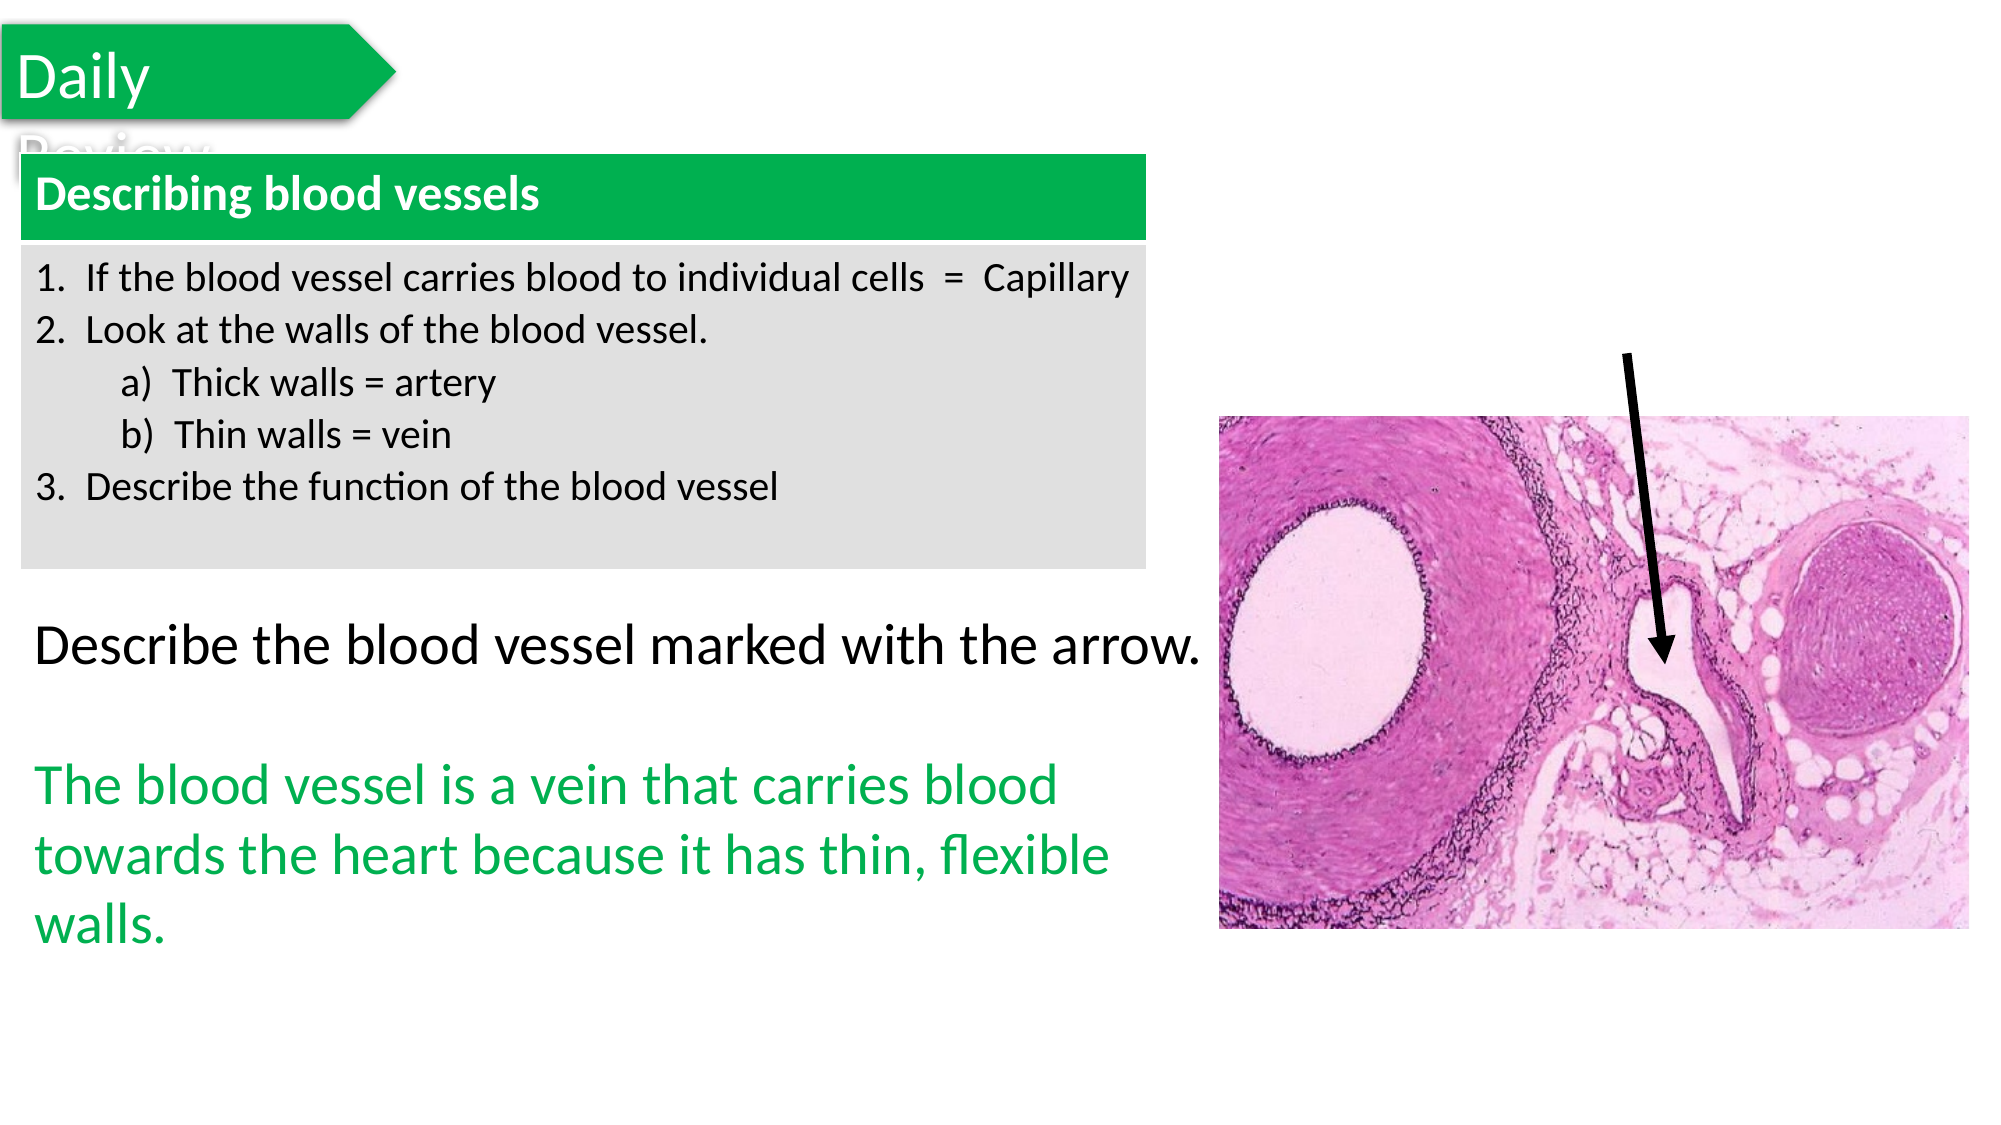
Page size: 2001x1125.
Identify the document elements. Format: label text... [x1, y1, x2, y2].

text_box Daily Review [1, 24, 397, 119]
table_header Describing blood vessels [21, 154, 1146, 240]
table_cell 1. If the blood vessel carries blood to individual cells = Capillary 2. Look at the walls of the blood vessel. a) Thick walls = artery b) Thin walls = vein 3. Describe the function of the blood vessel [21, 245, 1146, 569]
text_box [1218, 353, 1970, 929]
text_box Describe the blood vessel marked with the arrow. The blood vessel is a vein that carries blood towards the heart because it has thin, flexible walls. [19, 598, 1223, 964]
